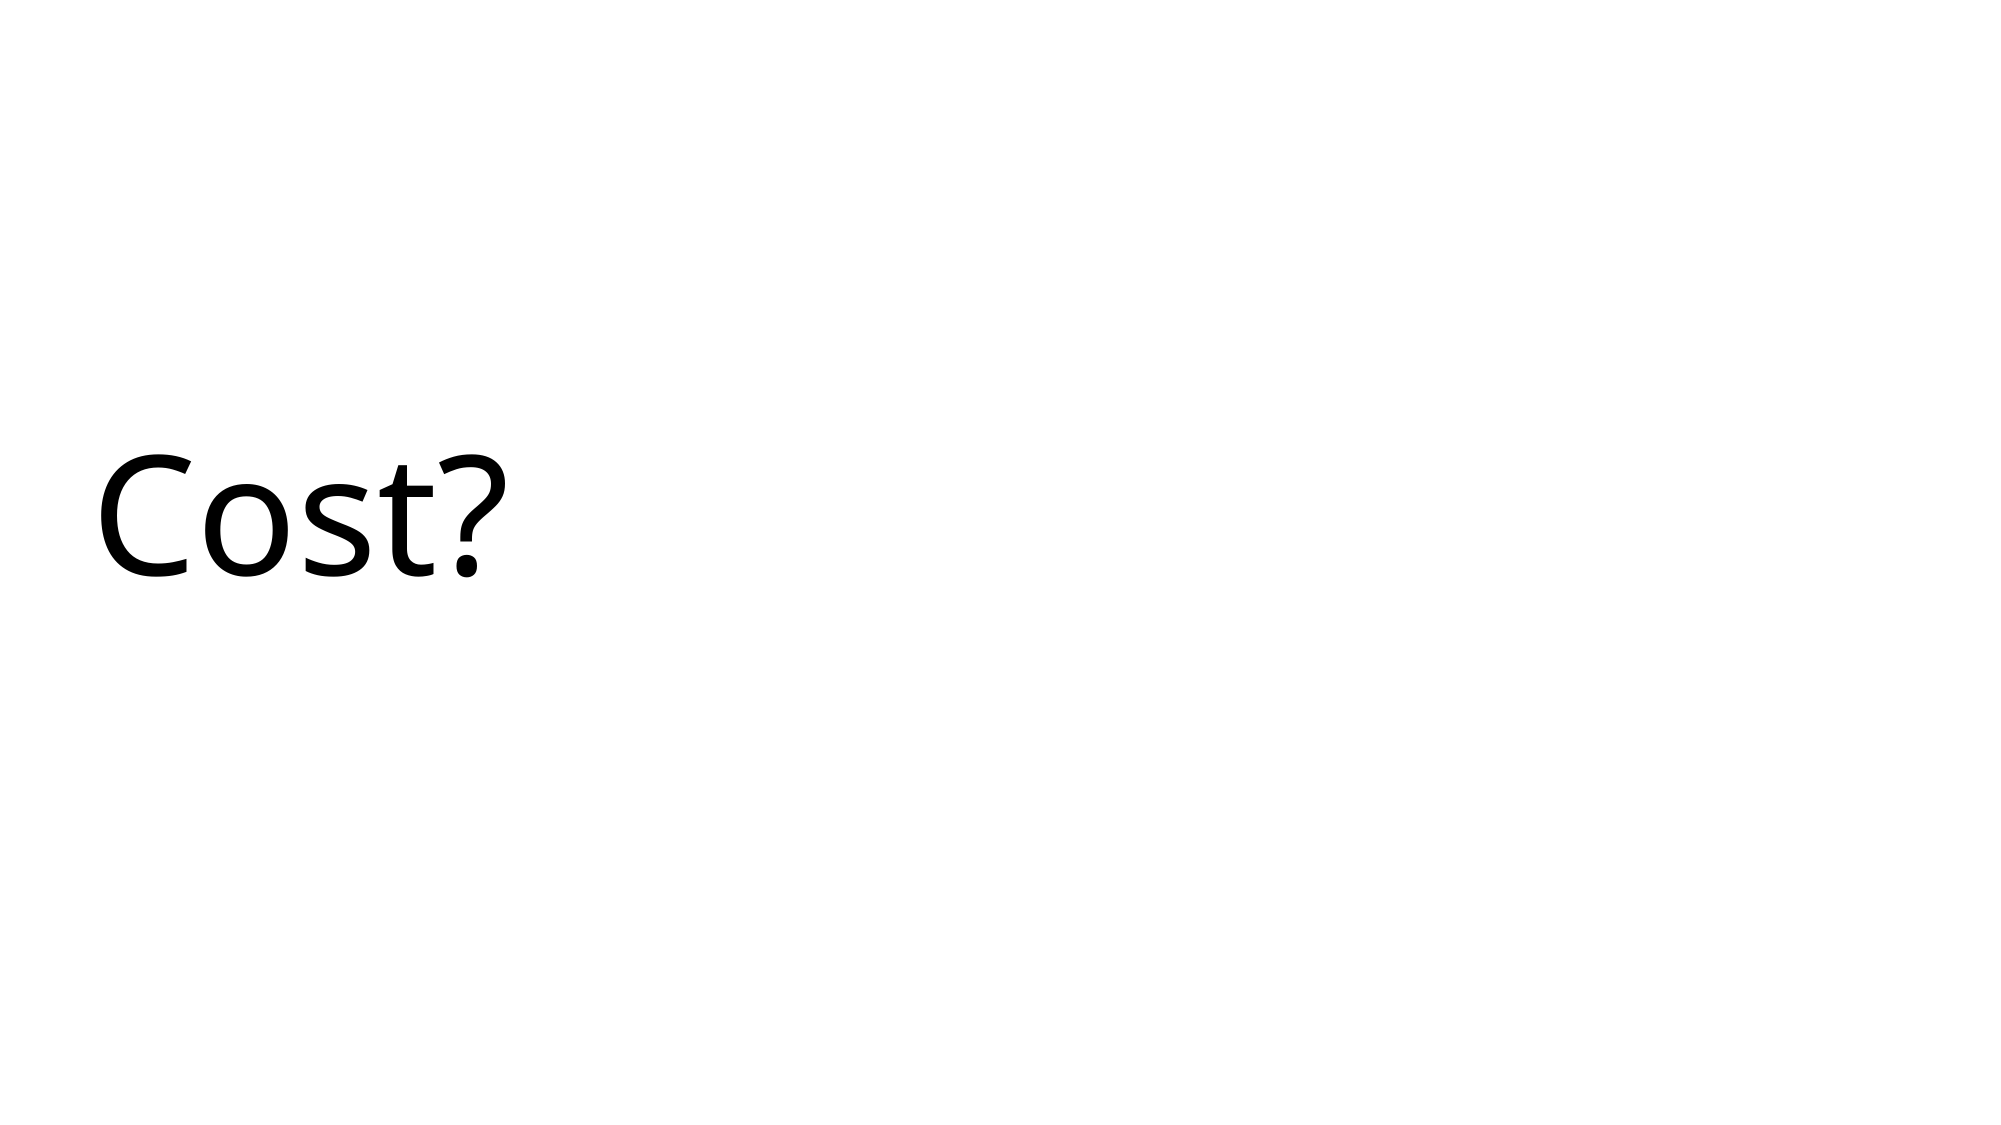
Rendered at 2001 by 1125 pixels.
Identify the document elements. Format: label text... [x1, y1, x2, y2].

text_box Cost? [76, 439, 1805, 744]
